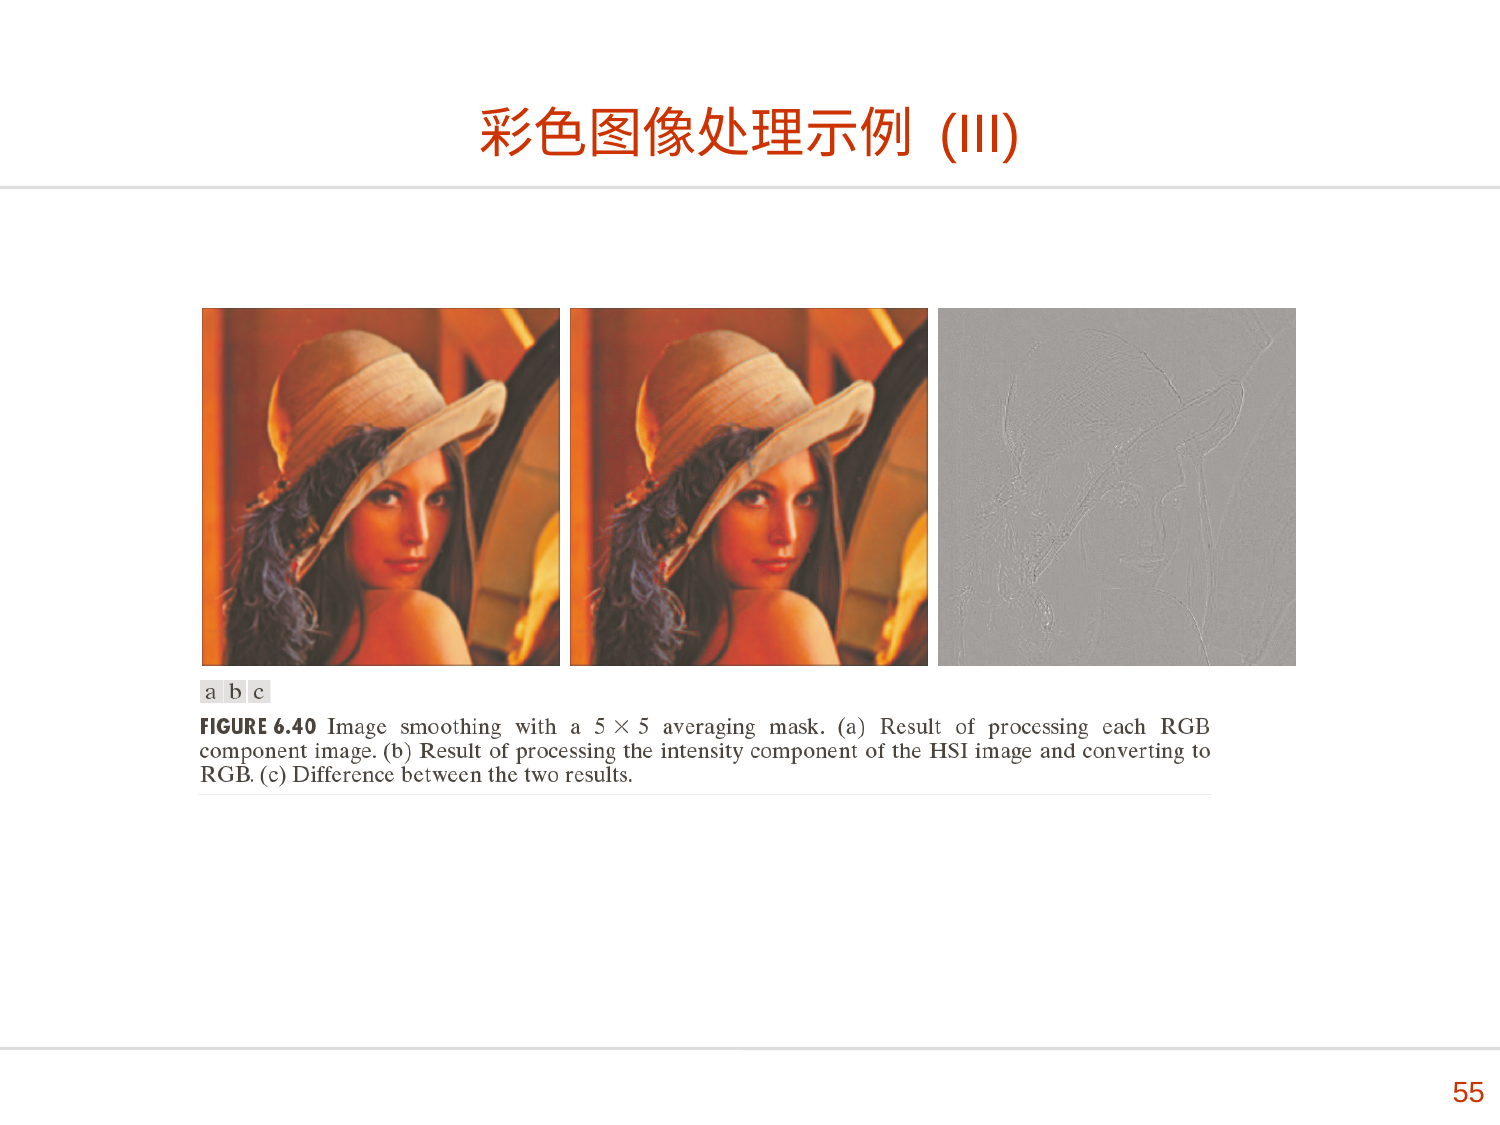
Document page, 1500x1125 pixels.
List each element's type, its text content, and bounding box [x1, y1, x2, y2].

text_box 彩色图像处理示例 (III) [74, 91, 1425, 182]
picture [197, 305, 1300, 671]
slide_number 55 [1149, 1065, 1500, 1104]
picture [196, 678, 1216, 803]
